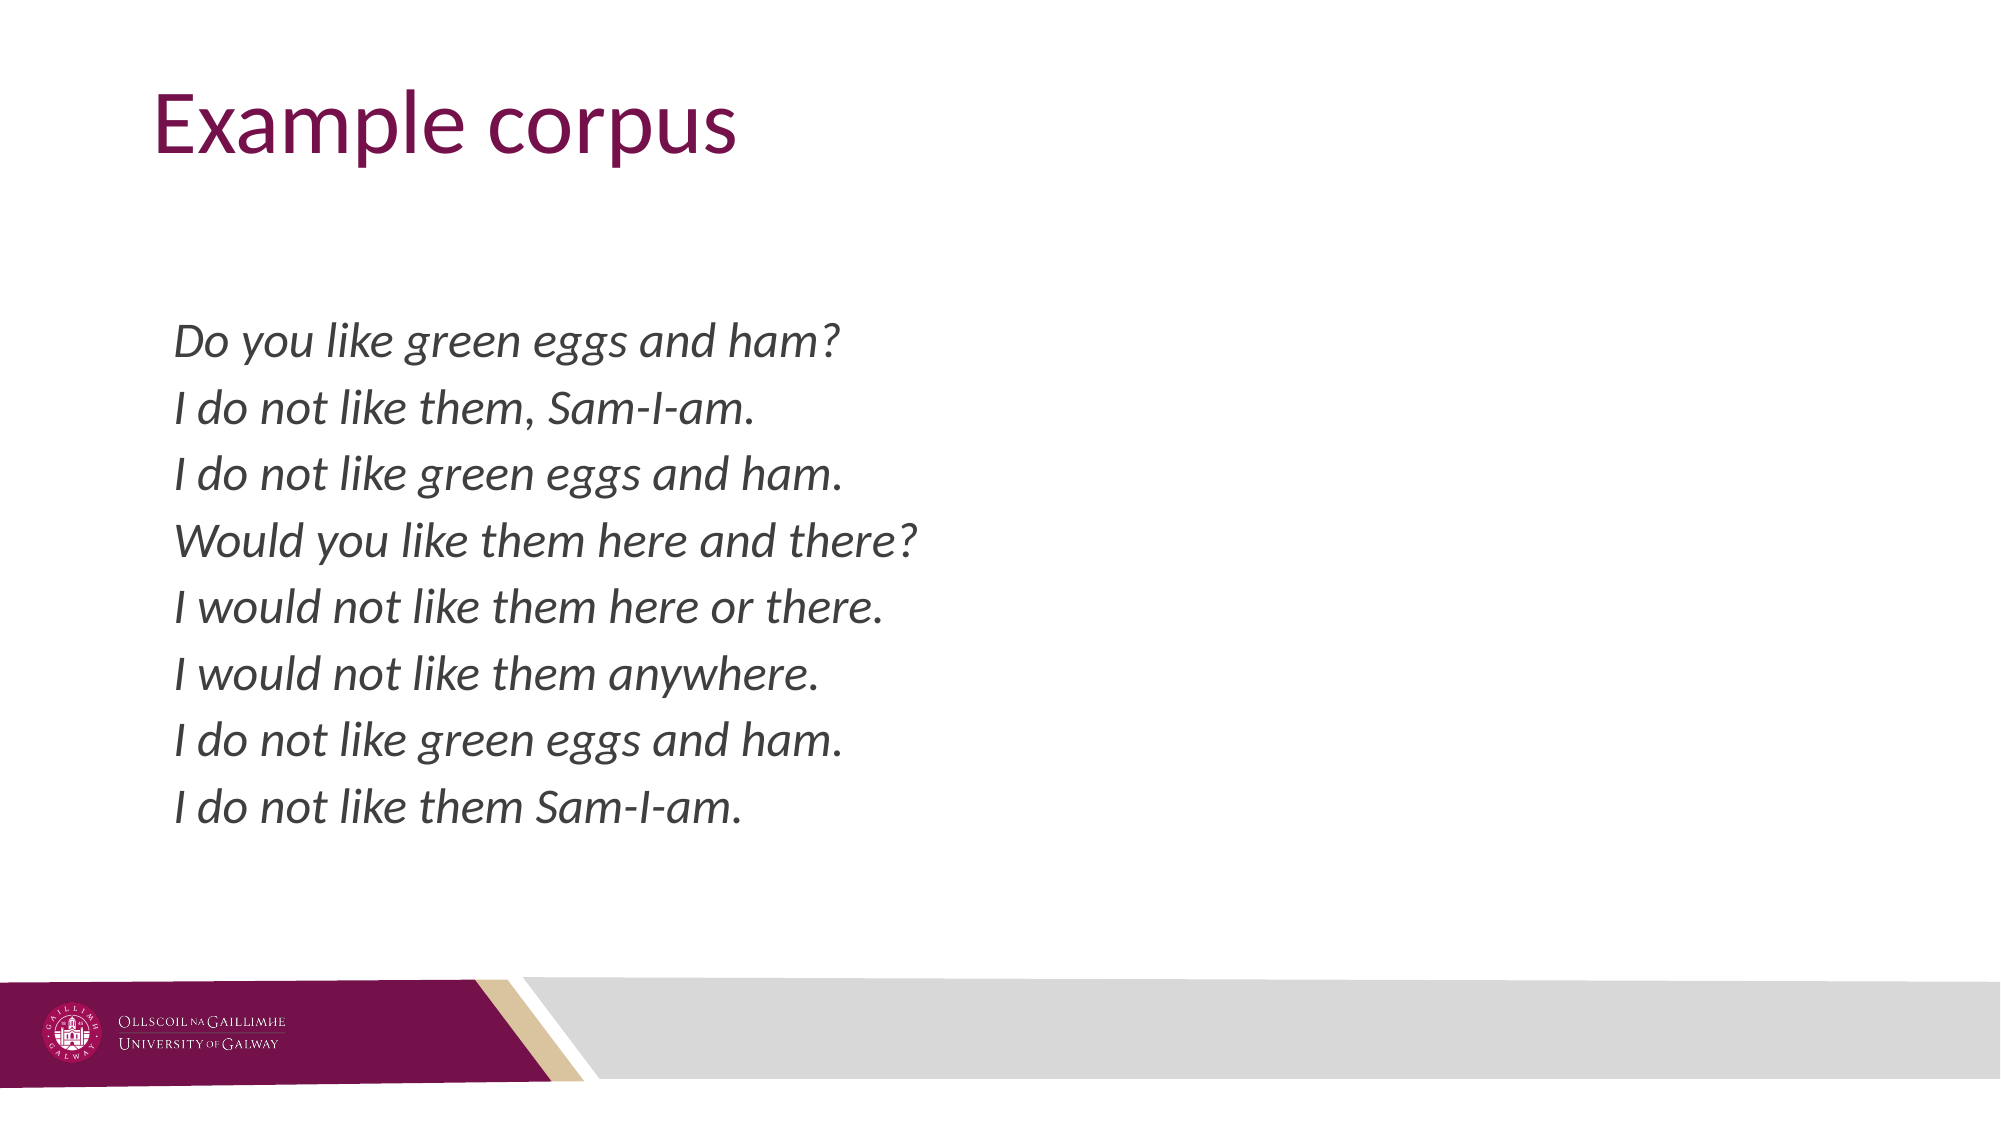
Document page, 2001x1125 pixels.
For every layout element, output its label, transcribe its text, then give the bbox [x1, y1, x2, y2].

title Example corpus [137, 59, 1863, 278]
list Do you like green eggs and ham? I do not like them, Sam-I-am. I do not like green eggs and ham. Would you like them here and there? I would not like them here or there. I would not like them anywhere. I do not like green eggs and ham. I do not like them Sam-I-am. [137, 299, 1863, 925]
picture [42, 1002, 285, 1063]
